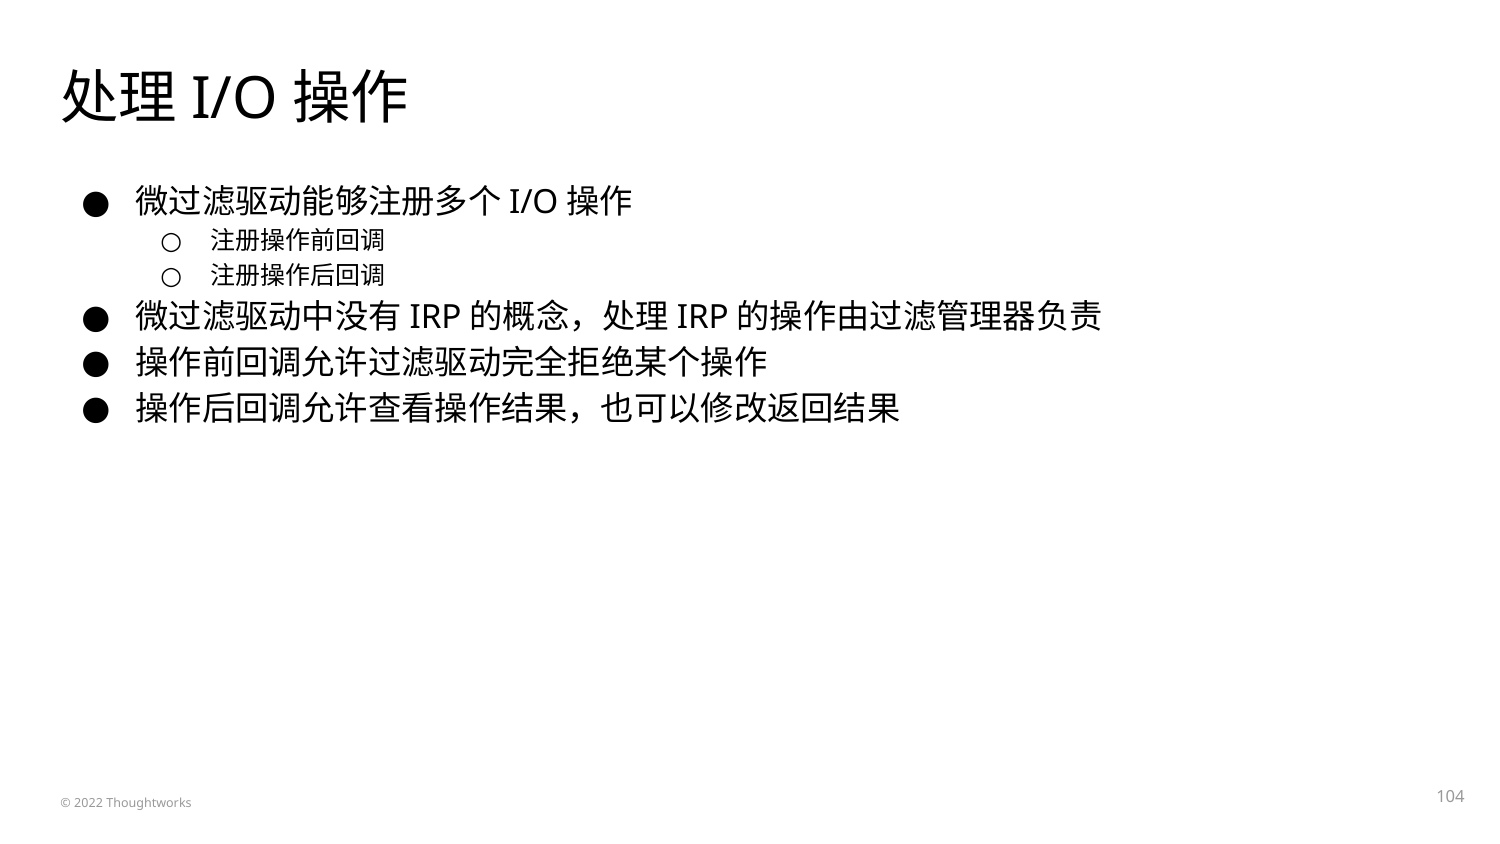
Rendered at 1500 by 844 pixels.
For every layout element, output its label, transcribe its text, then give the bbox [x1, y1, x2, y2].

title 处理I/O操作 [60, 60, 1440, 154]
list 微过滤驱动能够注册多个I/O操作 注册操作前回调 注册操作后回调 微过滤驱动中没有IRP的概念，处理IRP的操作由过滤管理器负责 操作前回调允许过滤驱动完全拒绝某个操作 操作后回调允许查看操作结果，也可以修改返回结果 [60, 174, 1440, 736]
slide_number ‹#› [1389, 764, 1480, 830]
